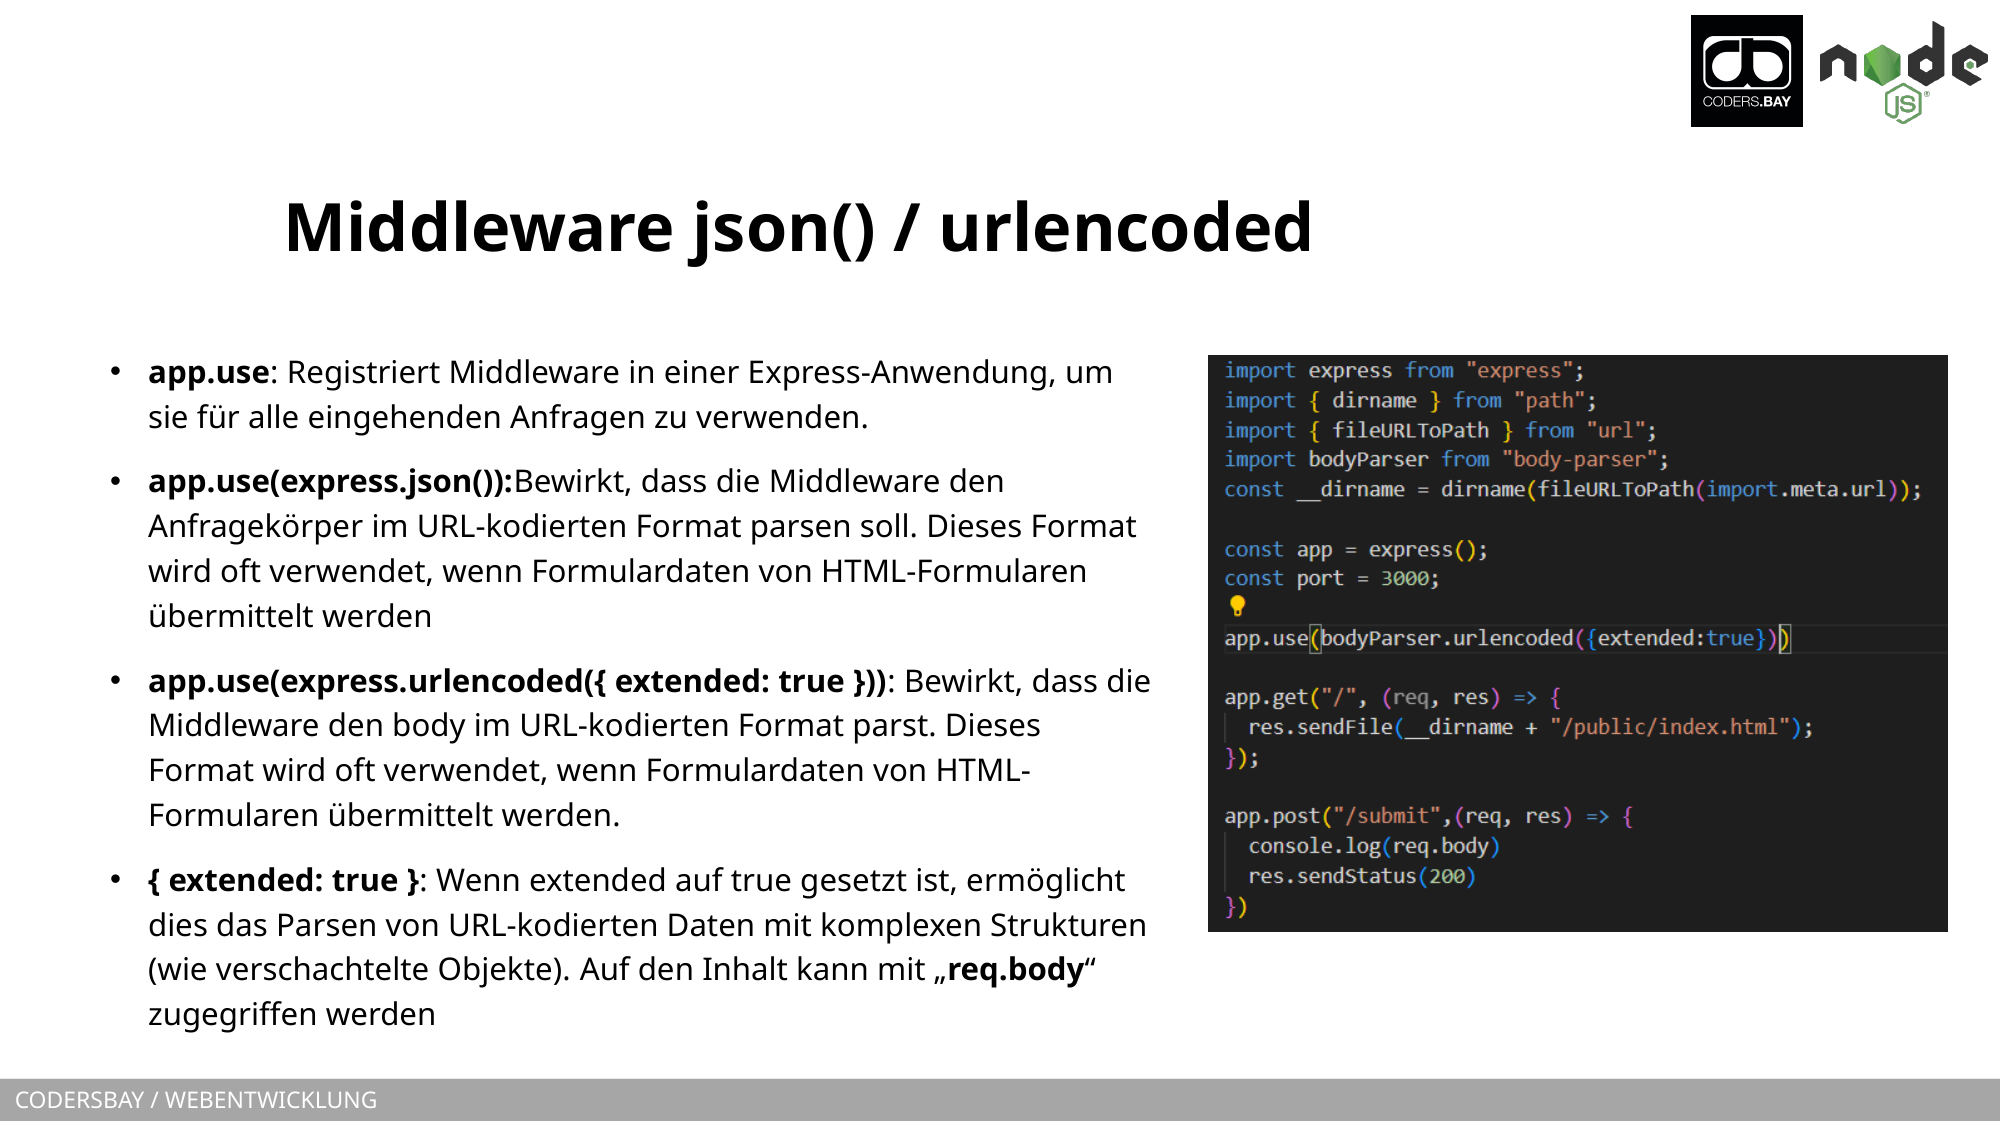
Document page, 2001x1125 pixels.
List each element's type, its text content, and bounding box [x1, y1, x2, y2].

picture [1208, 355, 1948, 932]
list app.use: Registriert Middleware in einer Express-Anwendung, um sie für alle eingehenden Anfragen zu verwenden. app.use(express.json()):Bewirkt, dass die Middleware den Anfragekörper im URL-kodierten Format parsen soll. Dieses Format wird oft verwendet, wenn Formulardaten von HTML-Formularen übermittelt werden app.use(express.urlencoded({ extended: true })): Bewirkt, dass die Middleware den body im URL-kodierten Format parst. Dieses Format wird oft verwendet, wenn Formulardaten von HTML-Formularen übermittelt werden. { extended: true }: Wenn extended auf true gesetzt ist, ermöglicht dies das Parsen von URL-kodierten Daten mit komplexen Strukturen (wie verschachtelte Objekte). Auf den Inhalt kann mit „req.body“ zugegriffen werden [95, 337, 1167, 1041]
picture [1820, 21, 1988, 124]
title Middleware json() / urlencoded [268, 112, 1732, 338]
picture [1691, 15, 1803, 127]
